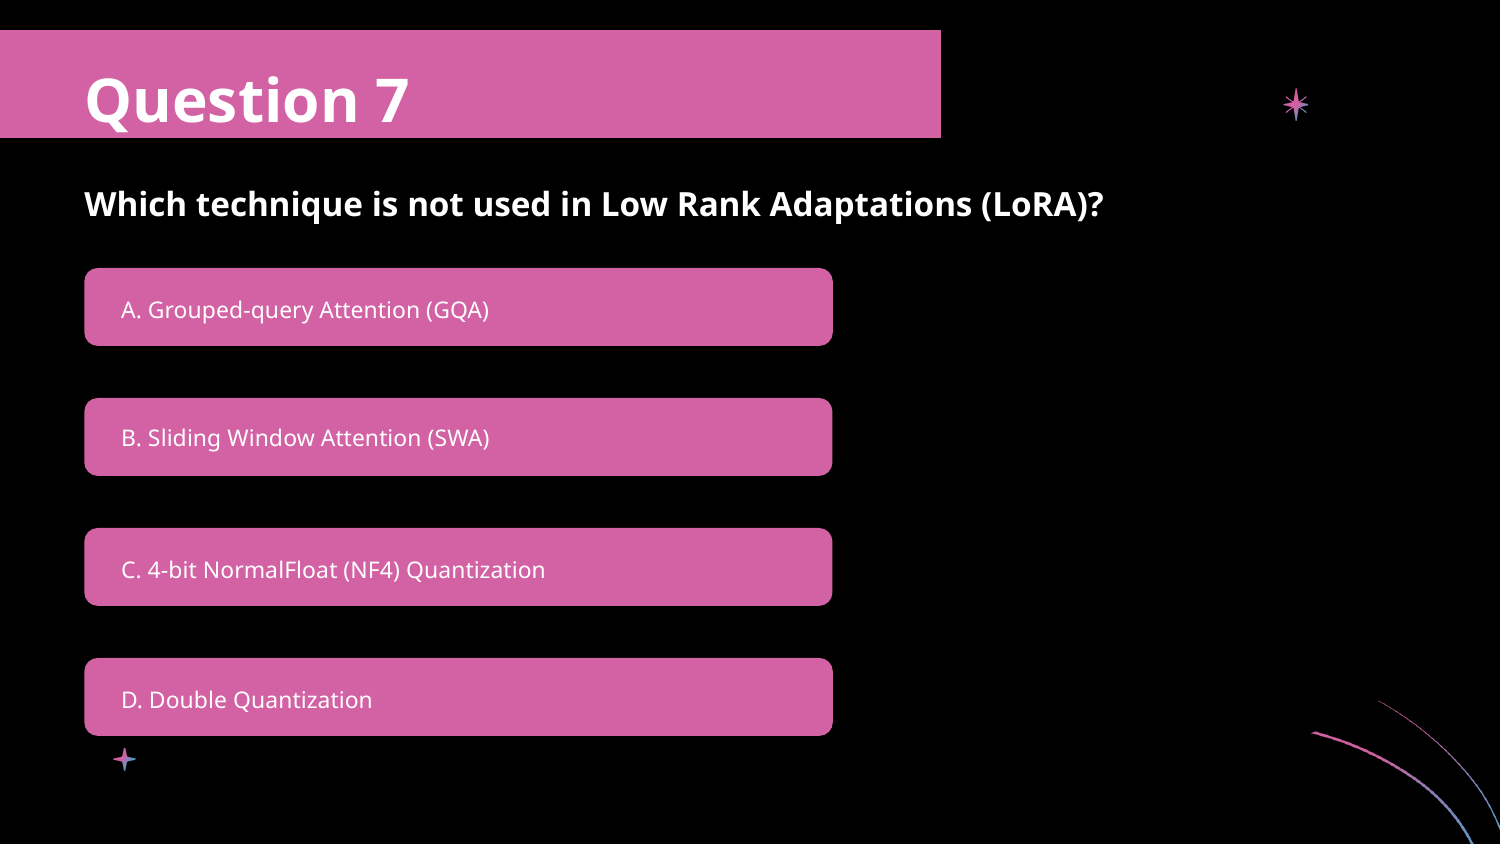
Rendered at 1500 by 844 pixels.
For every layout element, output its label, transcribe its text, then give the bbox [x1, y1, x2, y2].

text_box [1246, 676, 1500, 844]
text_box [1283, 88, 1309, 121]
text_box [84, 258, 834, 347]
text_box B. Sliding Window Attention (SWA) [121, 396, 833, 474]
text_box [84, 648, 834, 737]
text_box [84, 397, 826, 476]
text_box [0, 20, 942, 139]
text_box [84, 527, 820, 606]
text_box Which technique is not used in Low Rank Adaptations (LoRA)? [84, 177, 1426, 224]
text_box C. 4-bit NormalFloat (NF4) Quantization [121, 528, 833, 606]
text_box [113, 748, 136, 771]
